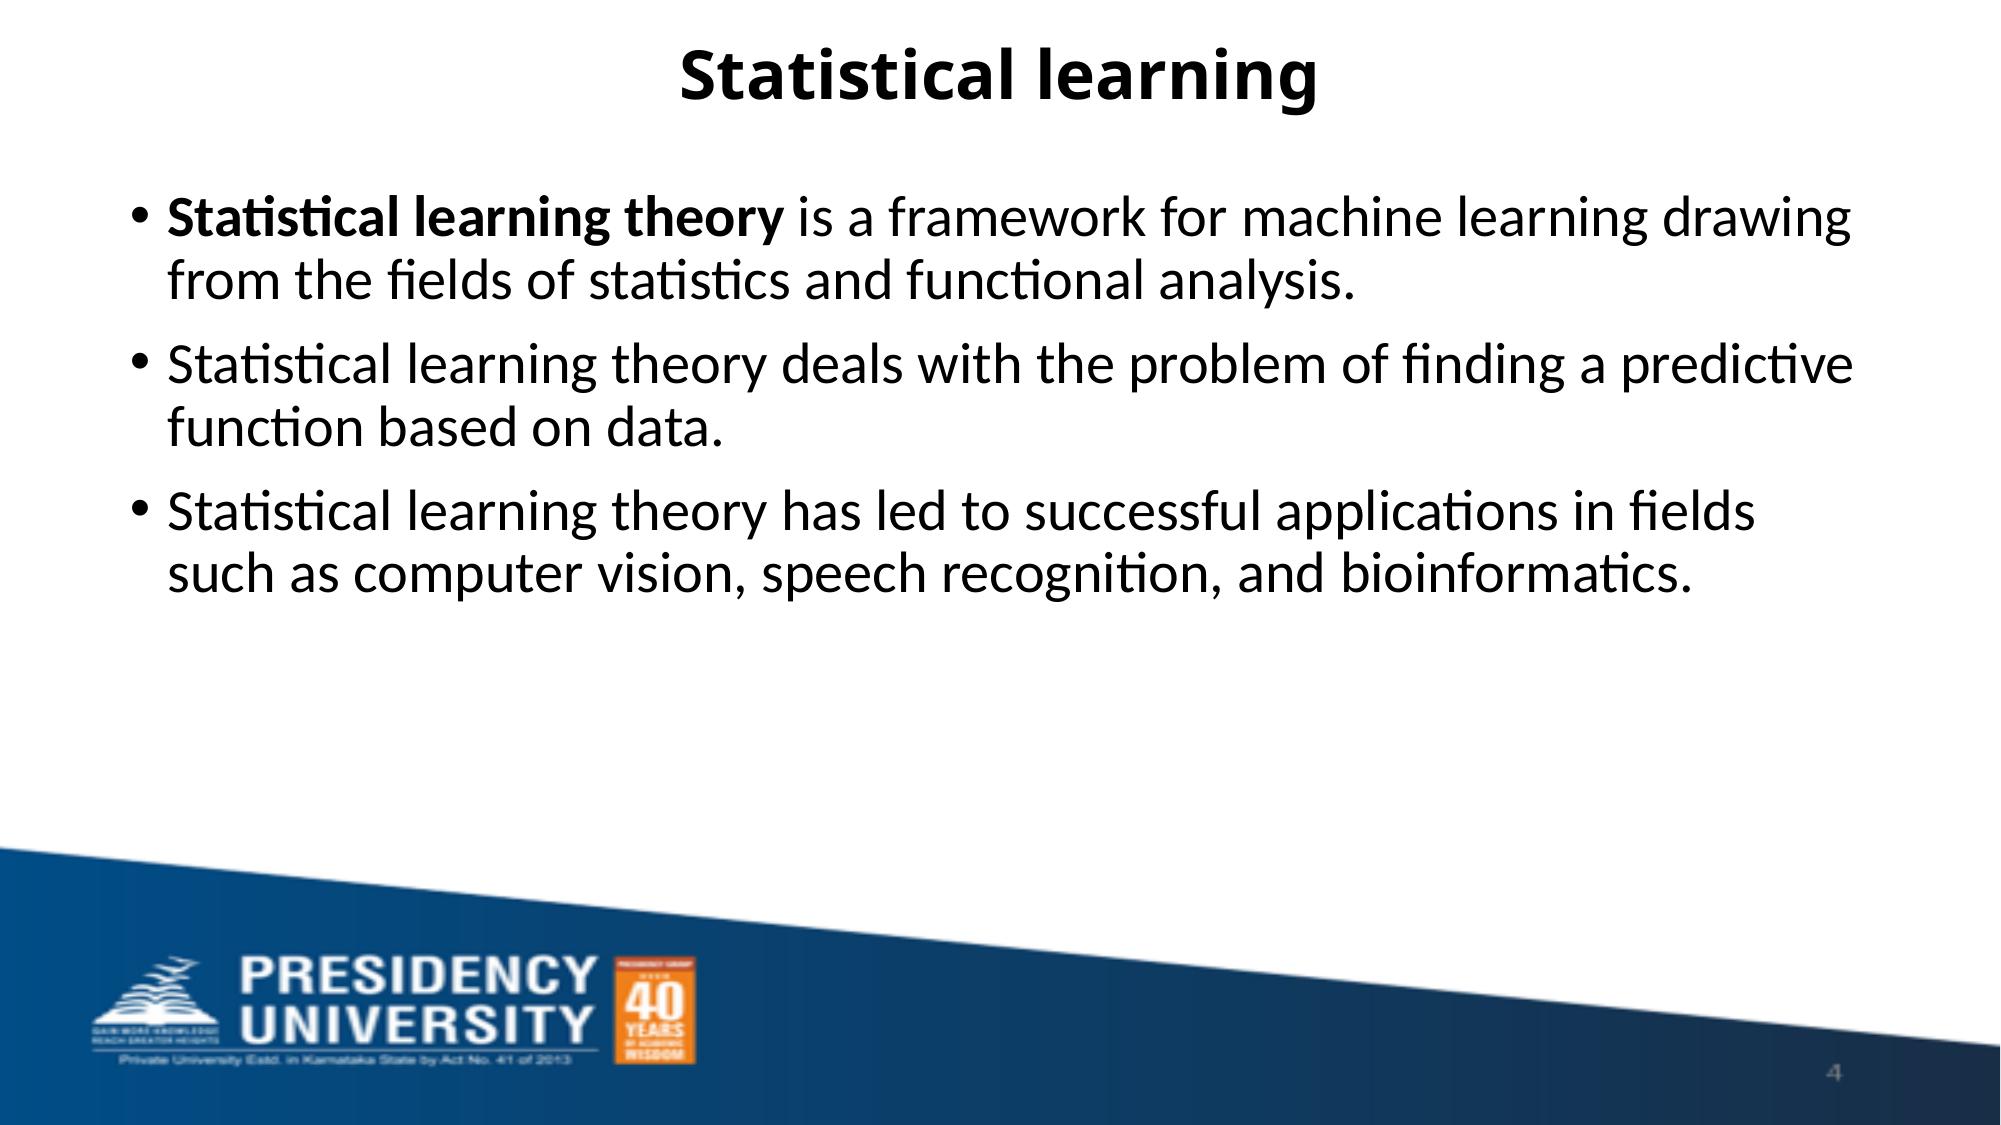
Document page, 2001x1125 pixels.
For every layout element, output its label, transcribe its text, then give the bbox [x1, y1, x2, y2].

list Statistical learning theory is a framework for machine learning drawing from the fields of statistics and functional analysis. Statistical learning theory deals with the problem of finding a predictive function based on data. Statistical learning theory has led to successful applications in fields such as computer vision, speech recognition, and bioinformatics. [115, 178, 1879, 893]
picture [0, 0, 2001, 1125]
title Statistical learning [137, 33, 1863, 123]
